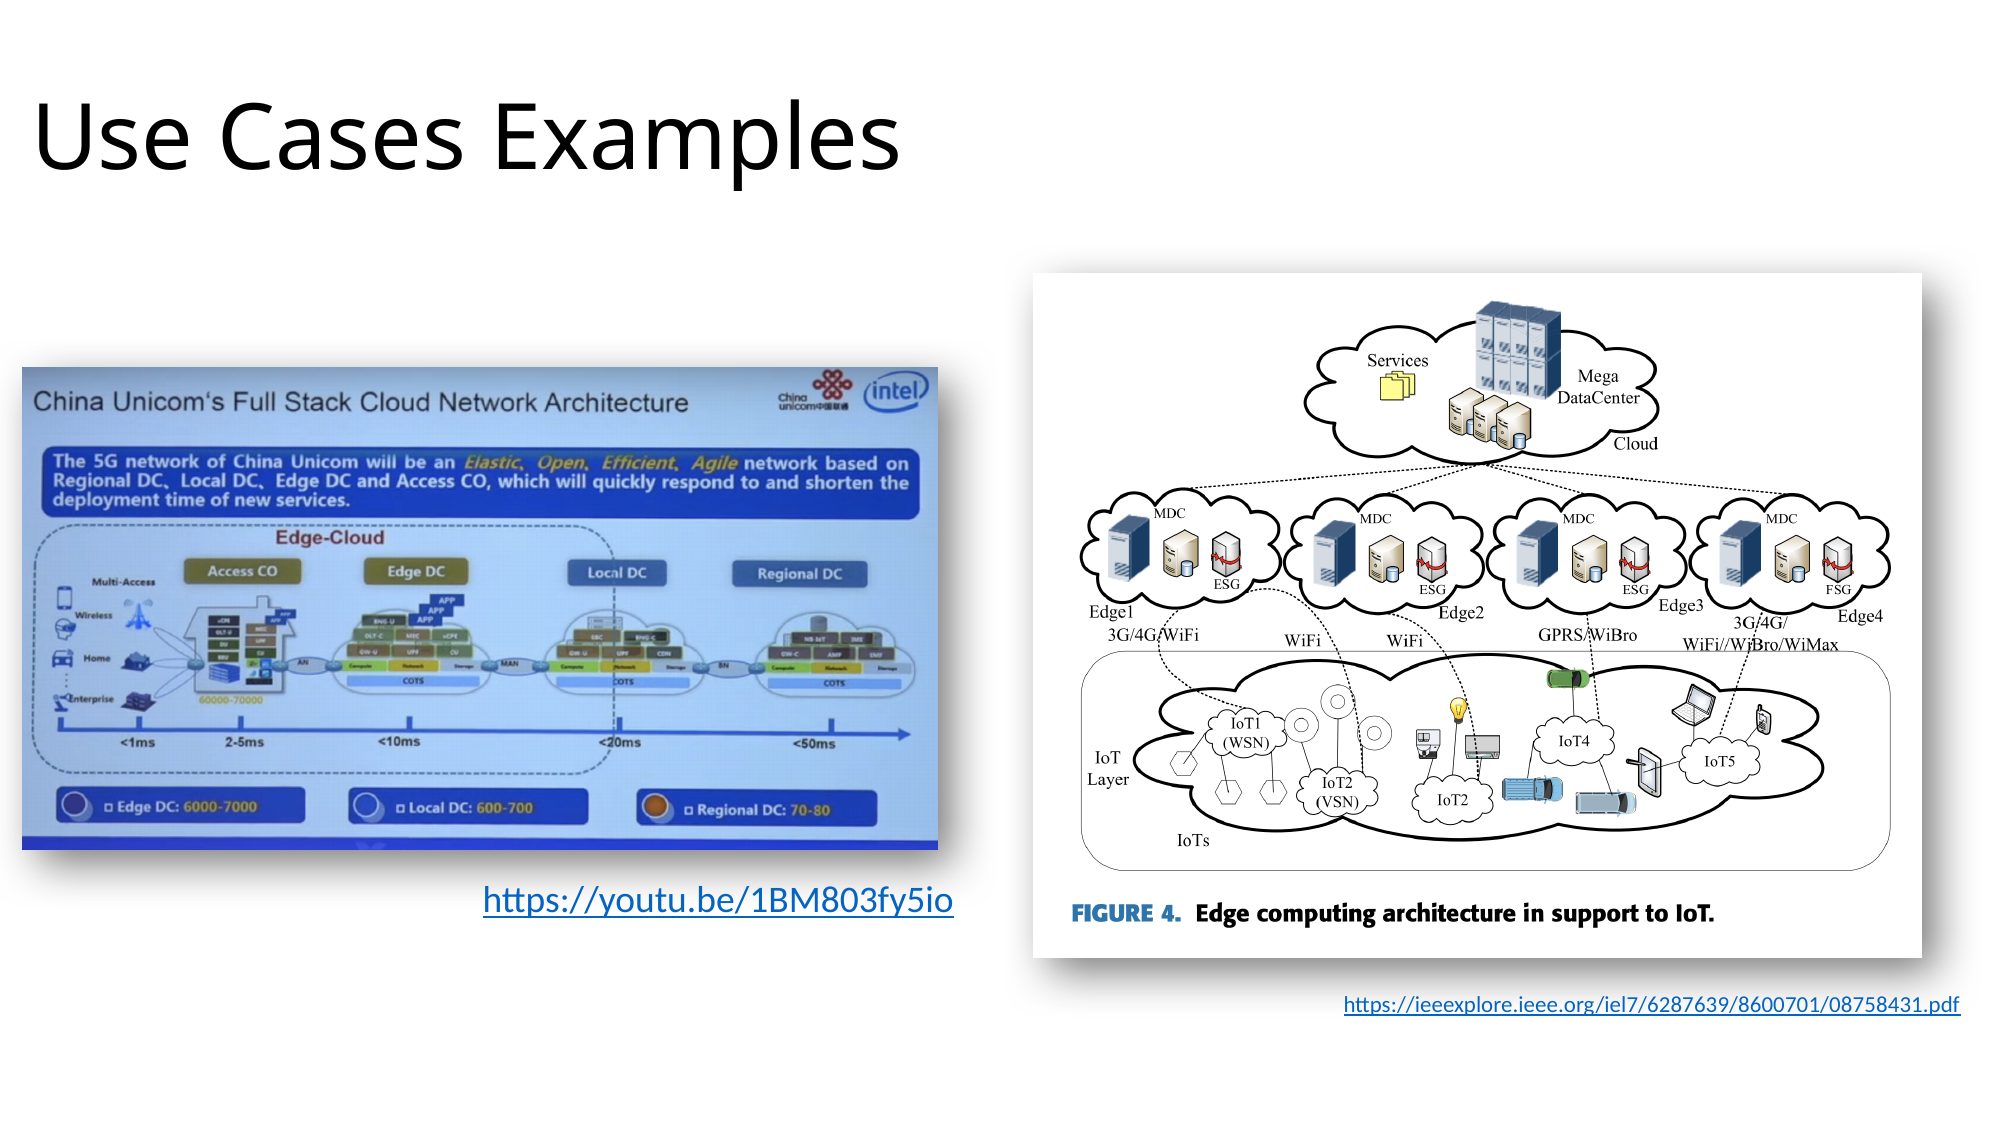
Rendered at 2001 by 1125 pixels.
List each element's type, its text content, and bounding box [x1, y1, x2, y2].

picture [1033, 273, 1922, 958]
title Use Cases Examples [16, 31, 1741, 249]
text_box https://ieeexplore.ieee.org/iel7/6287639/8600701/08758431.pdf [1328, 982, 2000, 1025]
picture [22, 367, 938, 850]
text_box https://youtu.be/1BM803fy5io [467, 867, 1015, 928]
